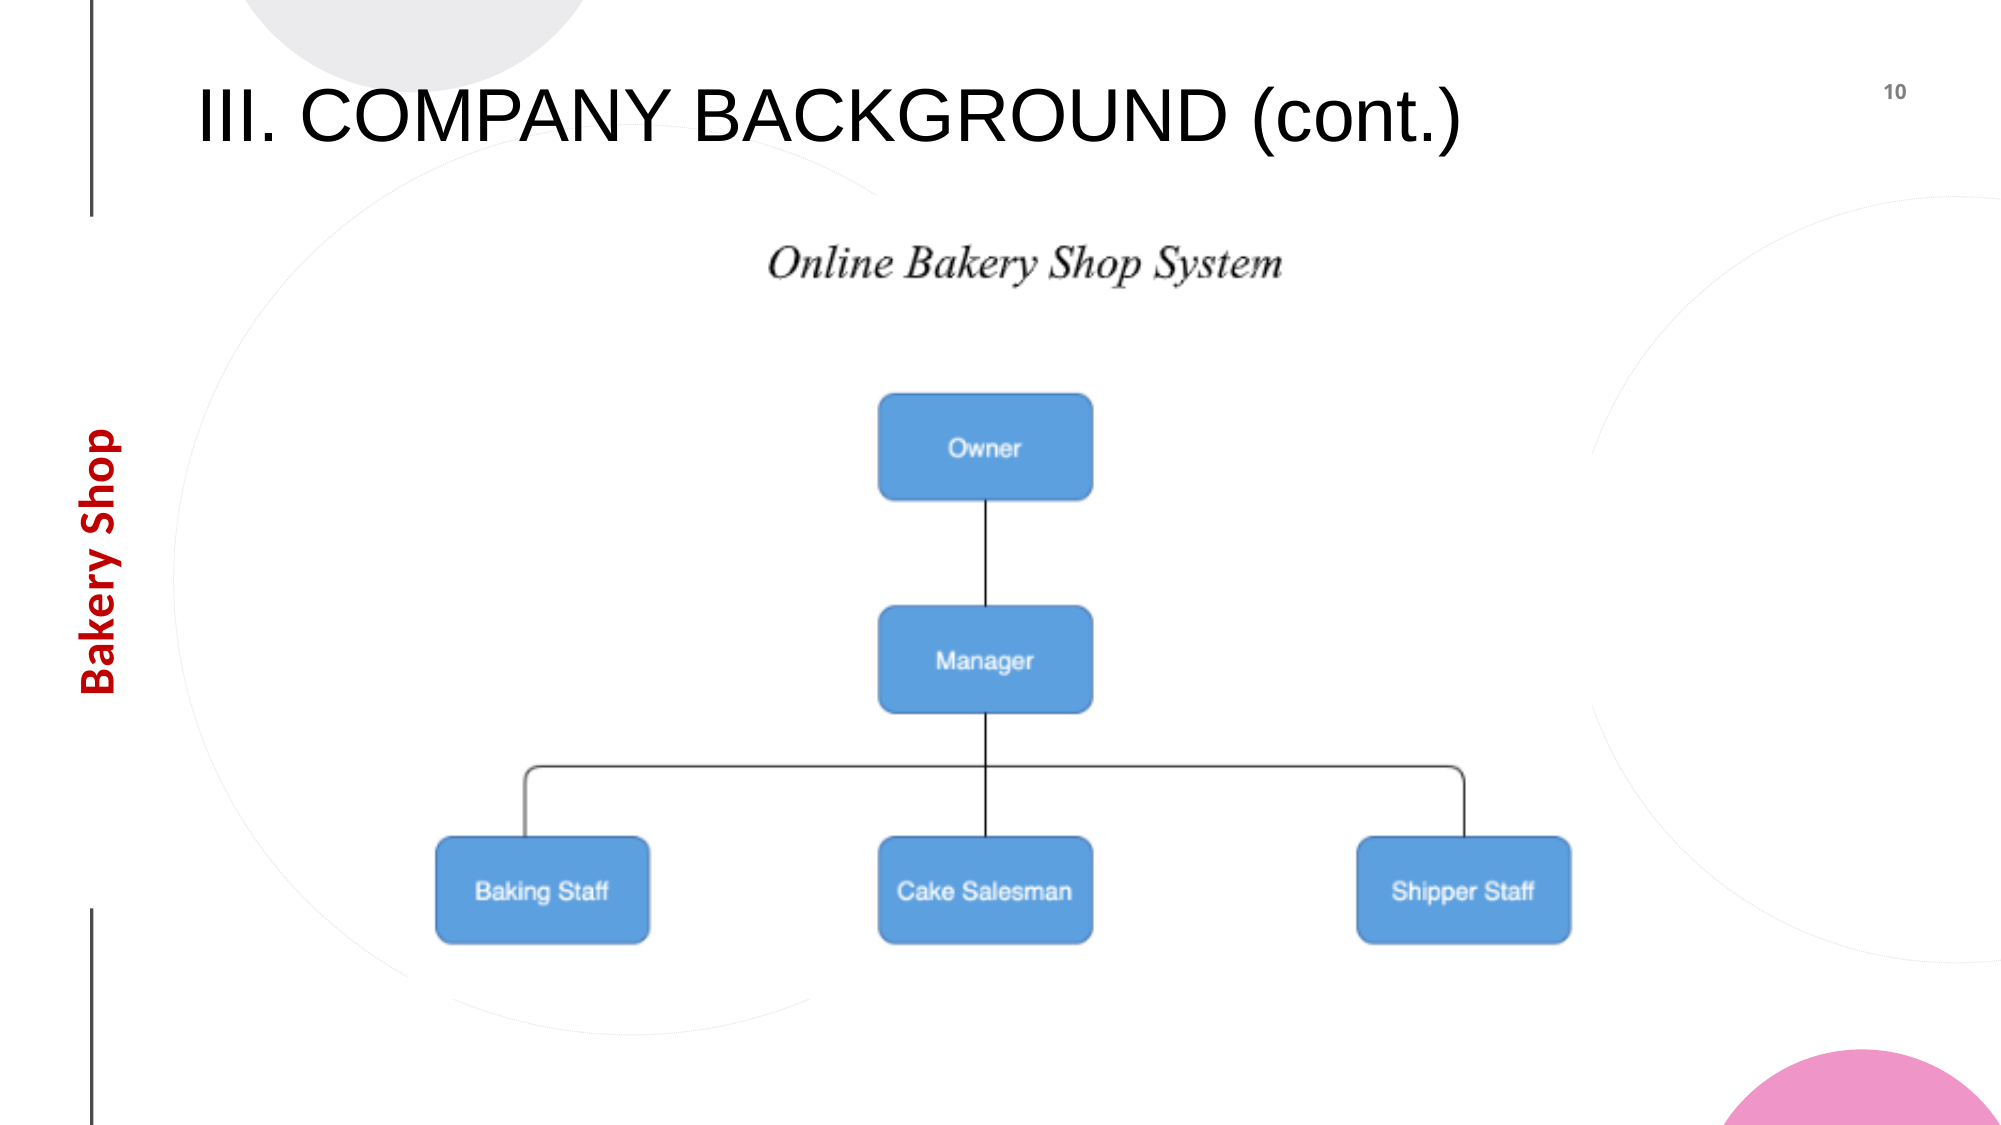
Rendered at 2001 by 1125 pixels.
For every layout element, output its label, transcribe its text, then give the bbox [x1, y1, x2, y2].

text_box Bakery Shop [42, 377, 145, 748]
picture [408, 195, 1592, 999]
title III. COMPANY BACKGROUND (cont.) [181, 59, 1863, 176]
